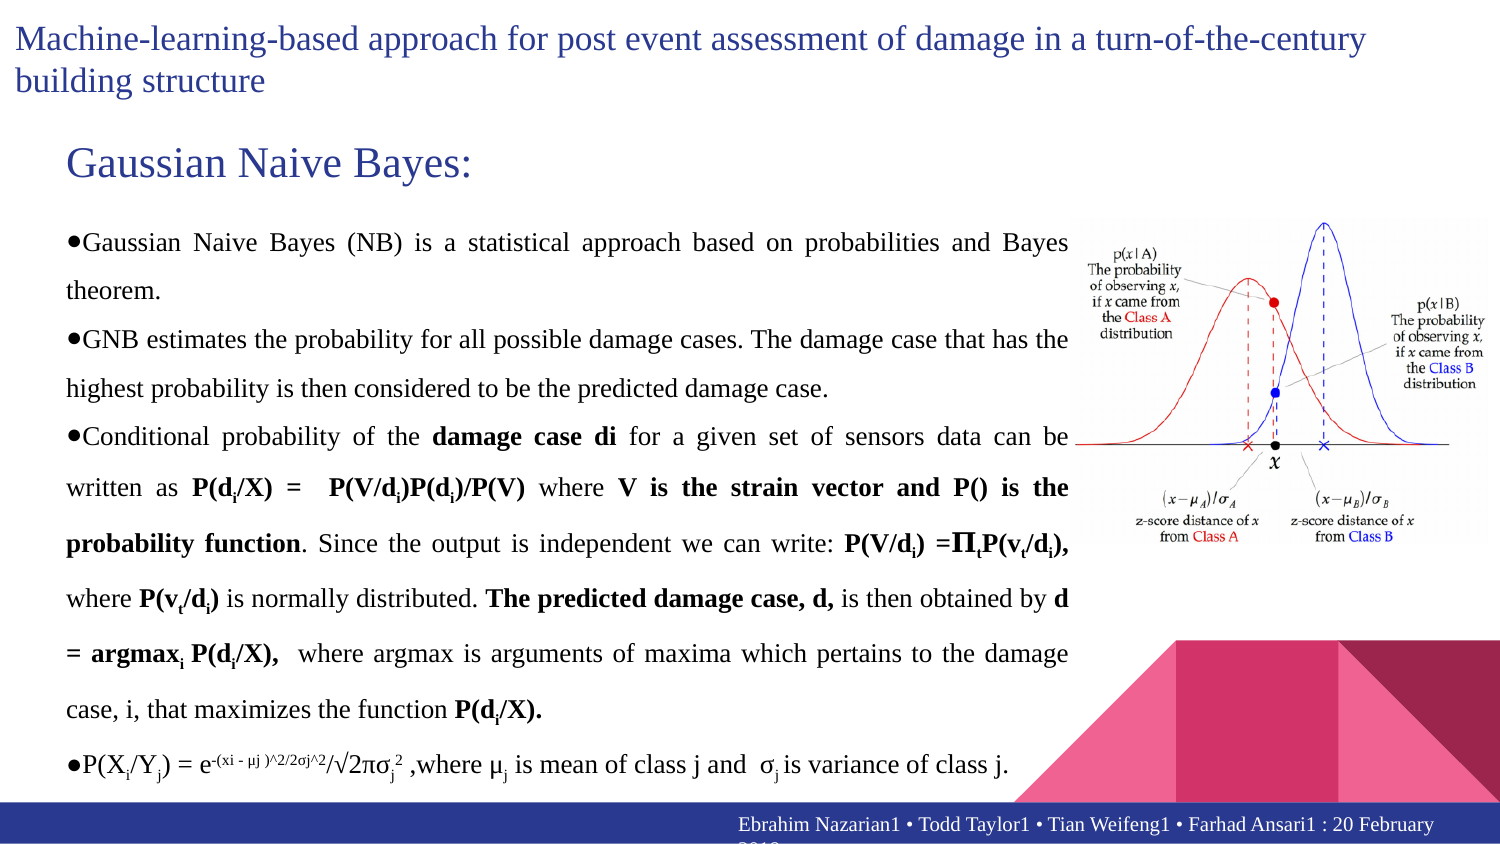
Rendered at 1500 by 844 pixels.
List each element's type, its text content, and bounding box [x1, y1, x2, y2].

list Gaussian Naive Bayes (NB) is a statistical approach based on probabilities and Bayes theorem. GNB estimates the probability for all possible damage cases. The damage case that has the highest probability is then considered to be the predicted damage case. Conditional probability of the damage case di for a given set of sensors data can be written as P(di/X) = P(V/di)P(di)/P(V) where V is the strain vector and P() is the probability function. Since the output is independent we can write: P(V/di) =𝚷tP(vt/di), where P(vt/di) is normally distributed. The predicted damage case, d, is then obtained by d = argmaxi P(di/X), where argmax is arguments of maxima which pertains to the damage case, i, that maximizes the function P(di/X). P(Xi/Yj) = e-(xi - μj )^2/2σj^2/√2πσj2 ,where μj is mean of class j and σj is variance of class j. [51, 192, 1084, 795]
title Gaussian Naive Bayes: [51, 122, 513, 192]
text_box Machine-learning-based approach for post event assessment of damage in a turn-of-the-century building structure [0, 0, 1422, 122]
picture [1070, 218, 1488, 544]
text_box Ebrahim Nazarian1 • Todd Taylor1 • Tian Weifeng1 • Farhad Ansari1 : 20 February 2018 [723, 795, 1493, 843]
